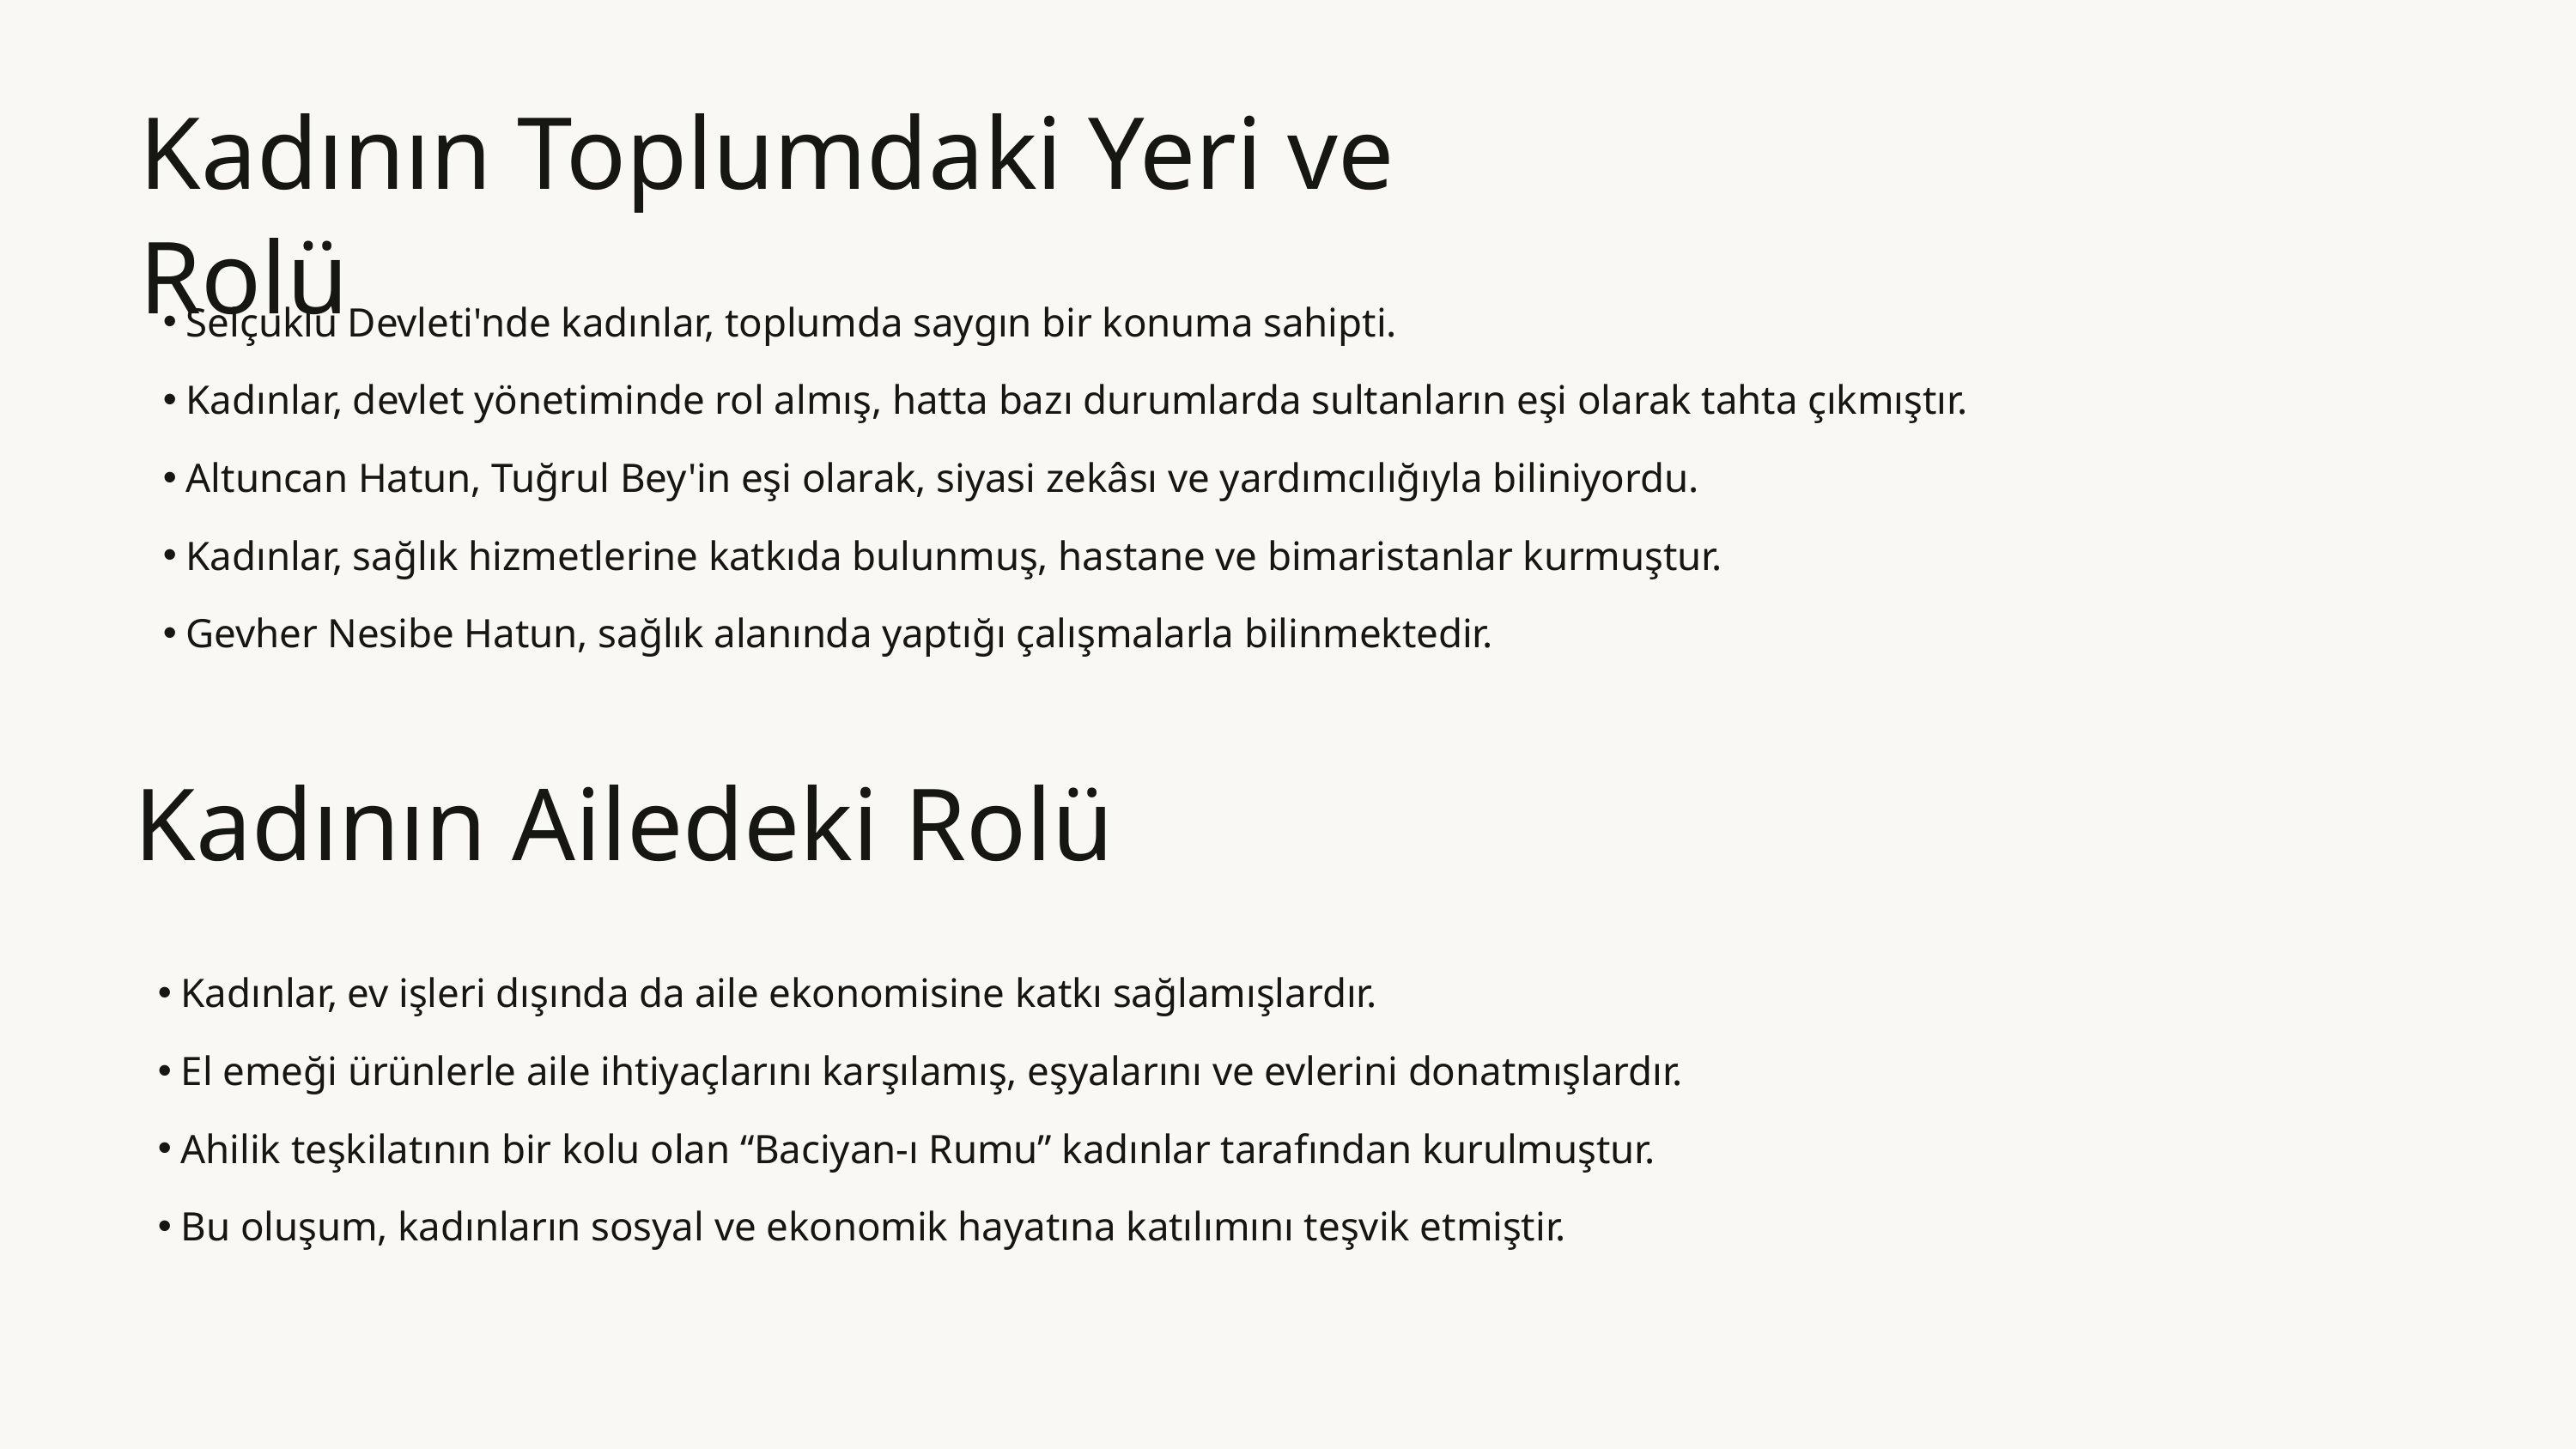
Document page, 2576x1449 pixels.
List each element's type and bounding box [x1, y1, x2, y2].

text_box [0, 0, 2576, 1449]
